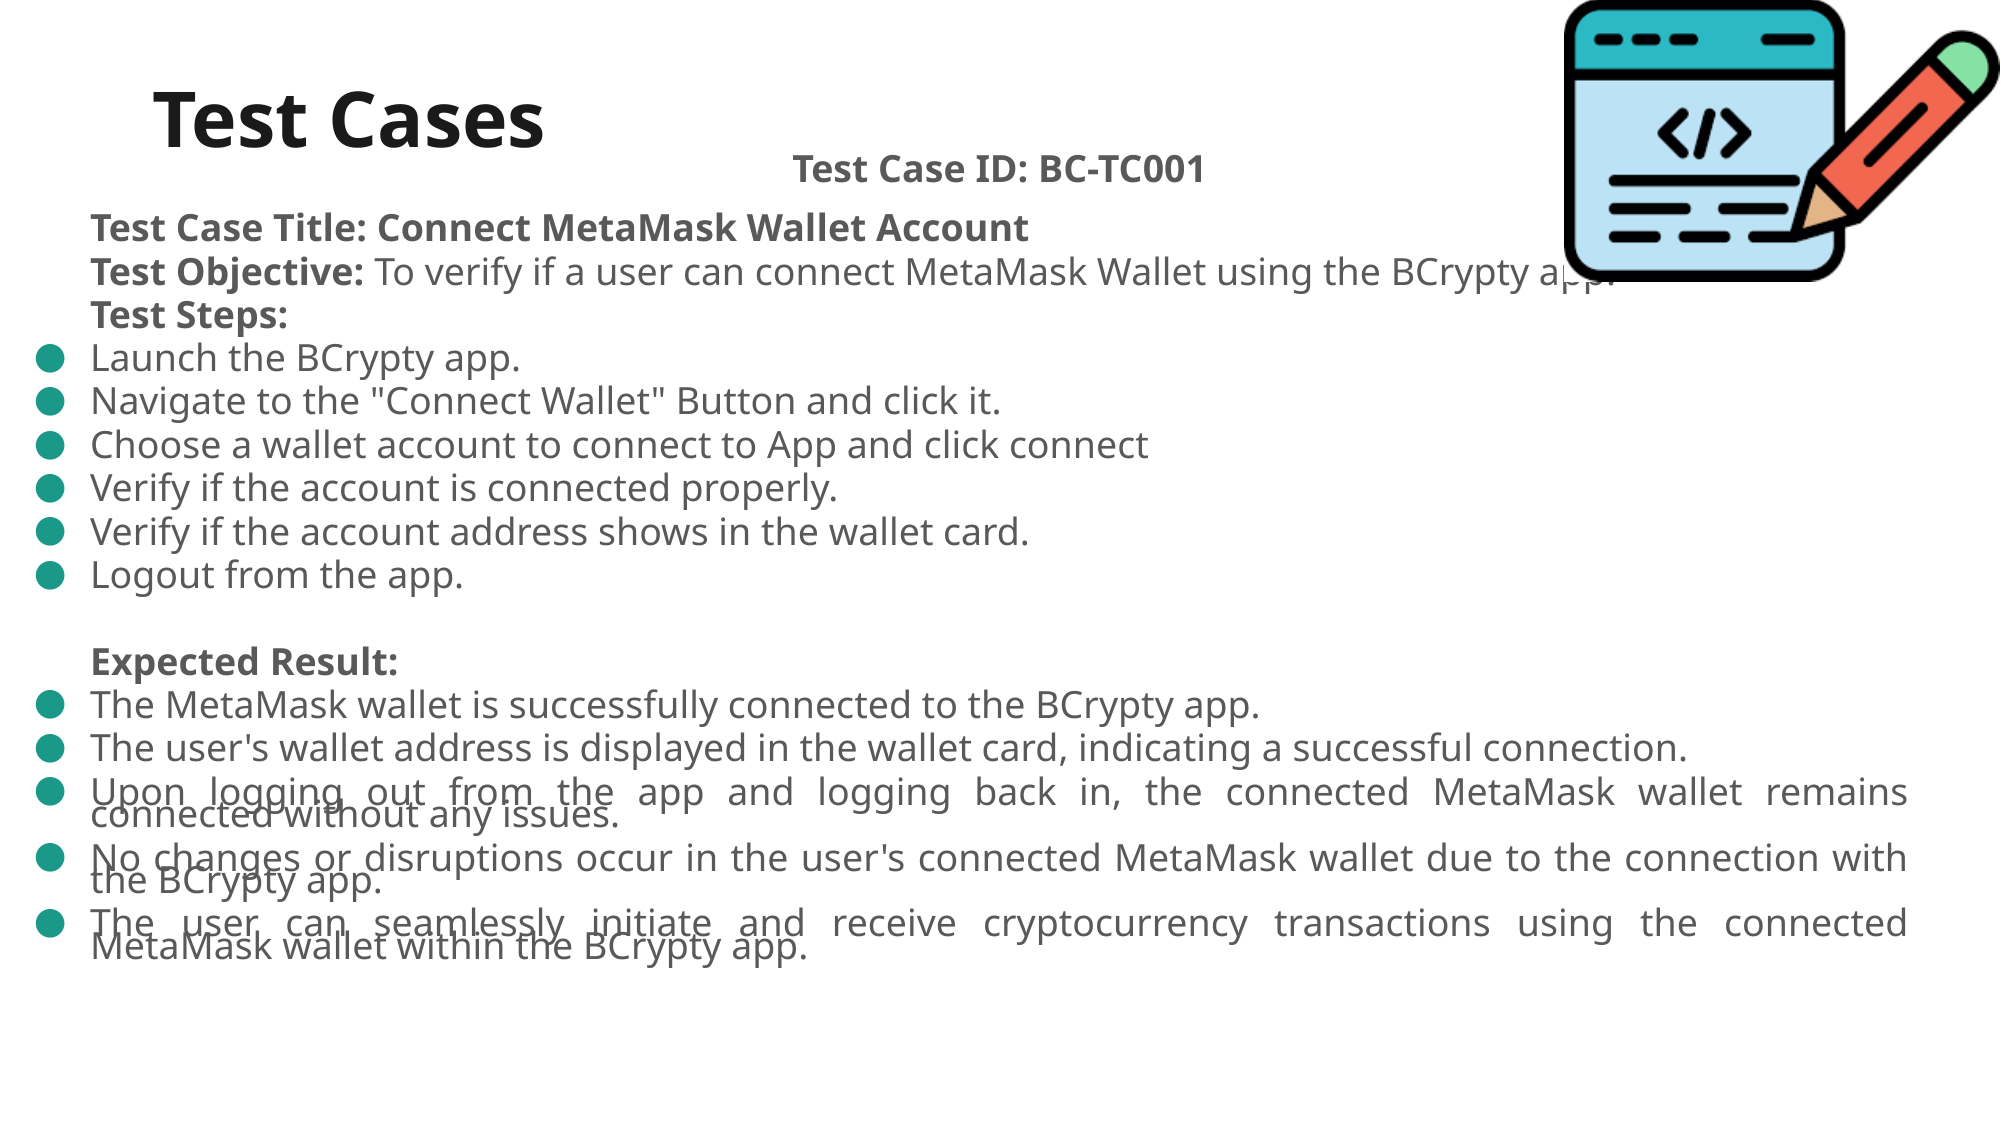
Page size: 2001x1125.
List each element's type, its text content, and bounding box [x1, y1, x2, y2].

title Test Cases [137, 59, 1558, 137]
list Test Case ID: BC-TC001 Test Case Title: Connect MetaMask Wallet Account Test Objective: To verify if a user can connect MetaMask Wallet using the BCrypty app. Test Steps: Launch the BCrypty app. Navigate to the "Connect Wallet" Button and click it. Choose a wallet account to connect to App and click connect Verify if the account is connected properly. Verify if the account address shows in the wallet card. Logout from the app. Expected Result: The MetaMask wallet is successfully connected to the BCrypty app. The user's wallet address is displayed in the wallet card, indicating a successful connection. Upon logging out from the app and logging back in, the connected MetaMask wallet remains connected without any issues. No changes or disruptions occur in the user's connected MetaMask wallet due to the connection with the BCrypty app. The user can seamlessly initiate and receive cryptocurrency transactions using the connected MetaMask wallet within the BCrypty app. [0, 137, 2000, 1102]
picture [1563, 0, 2000, 282]
